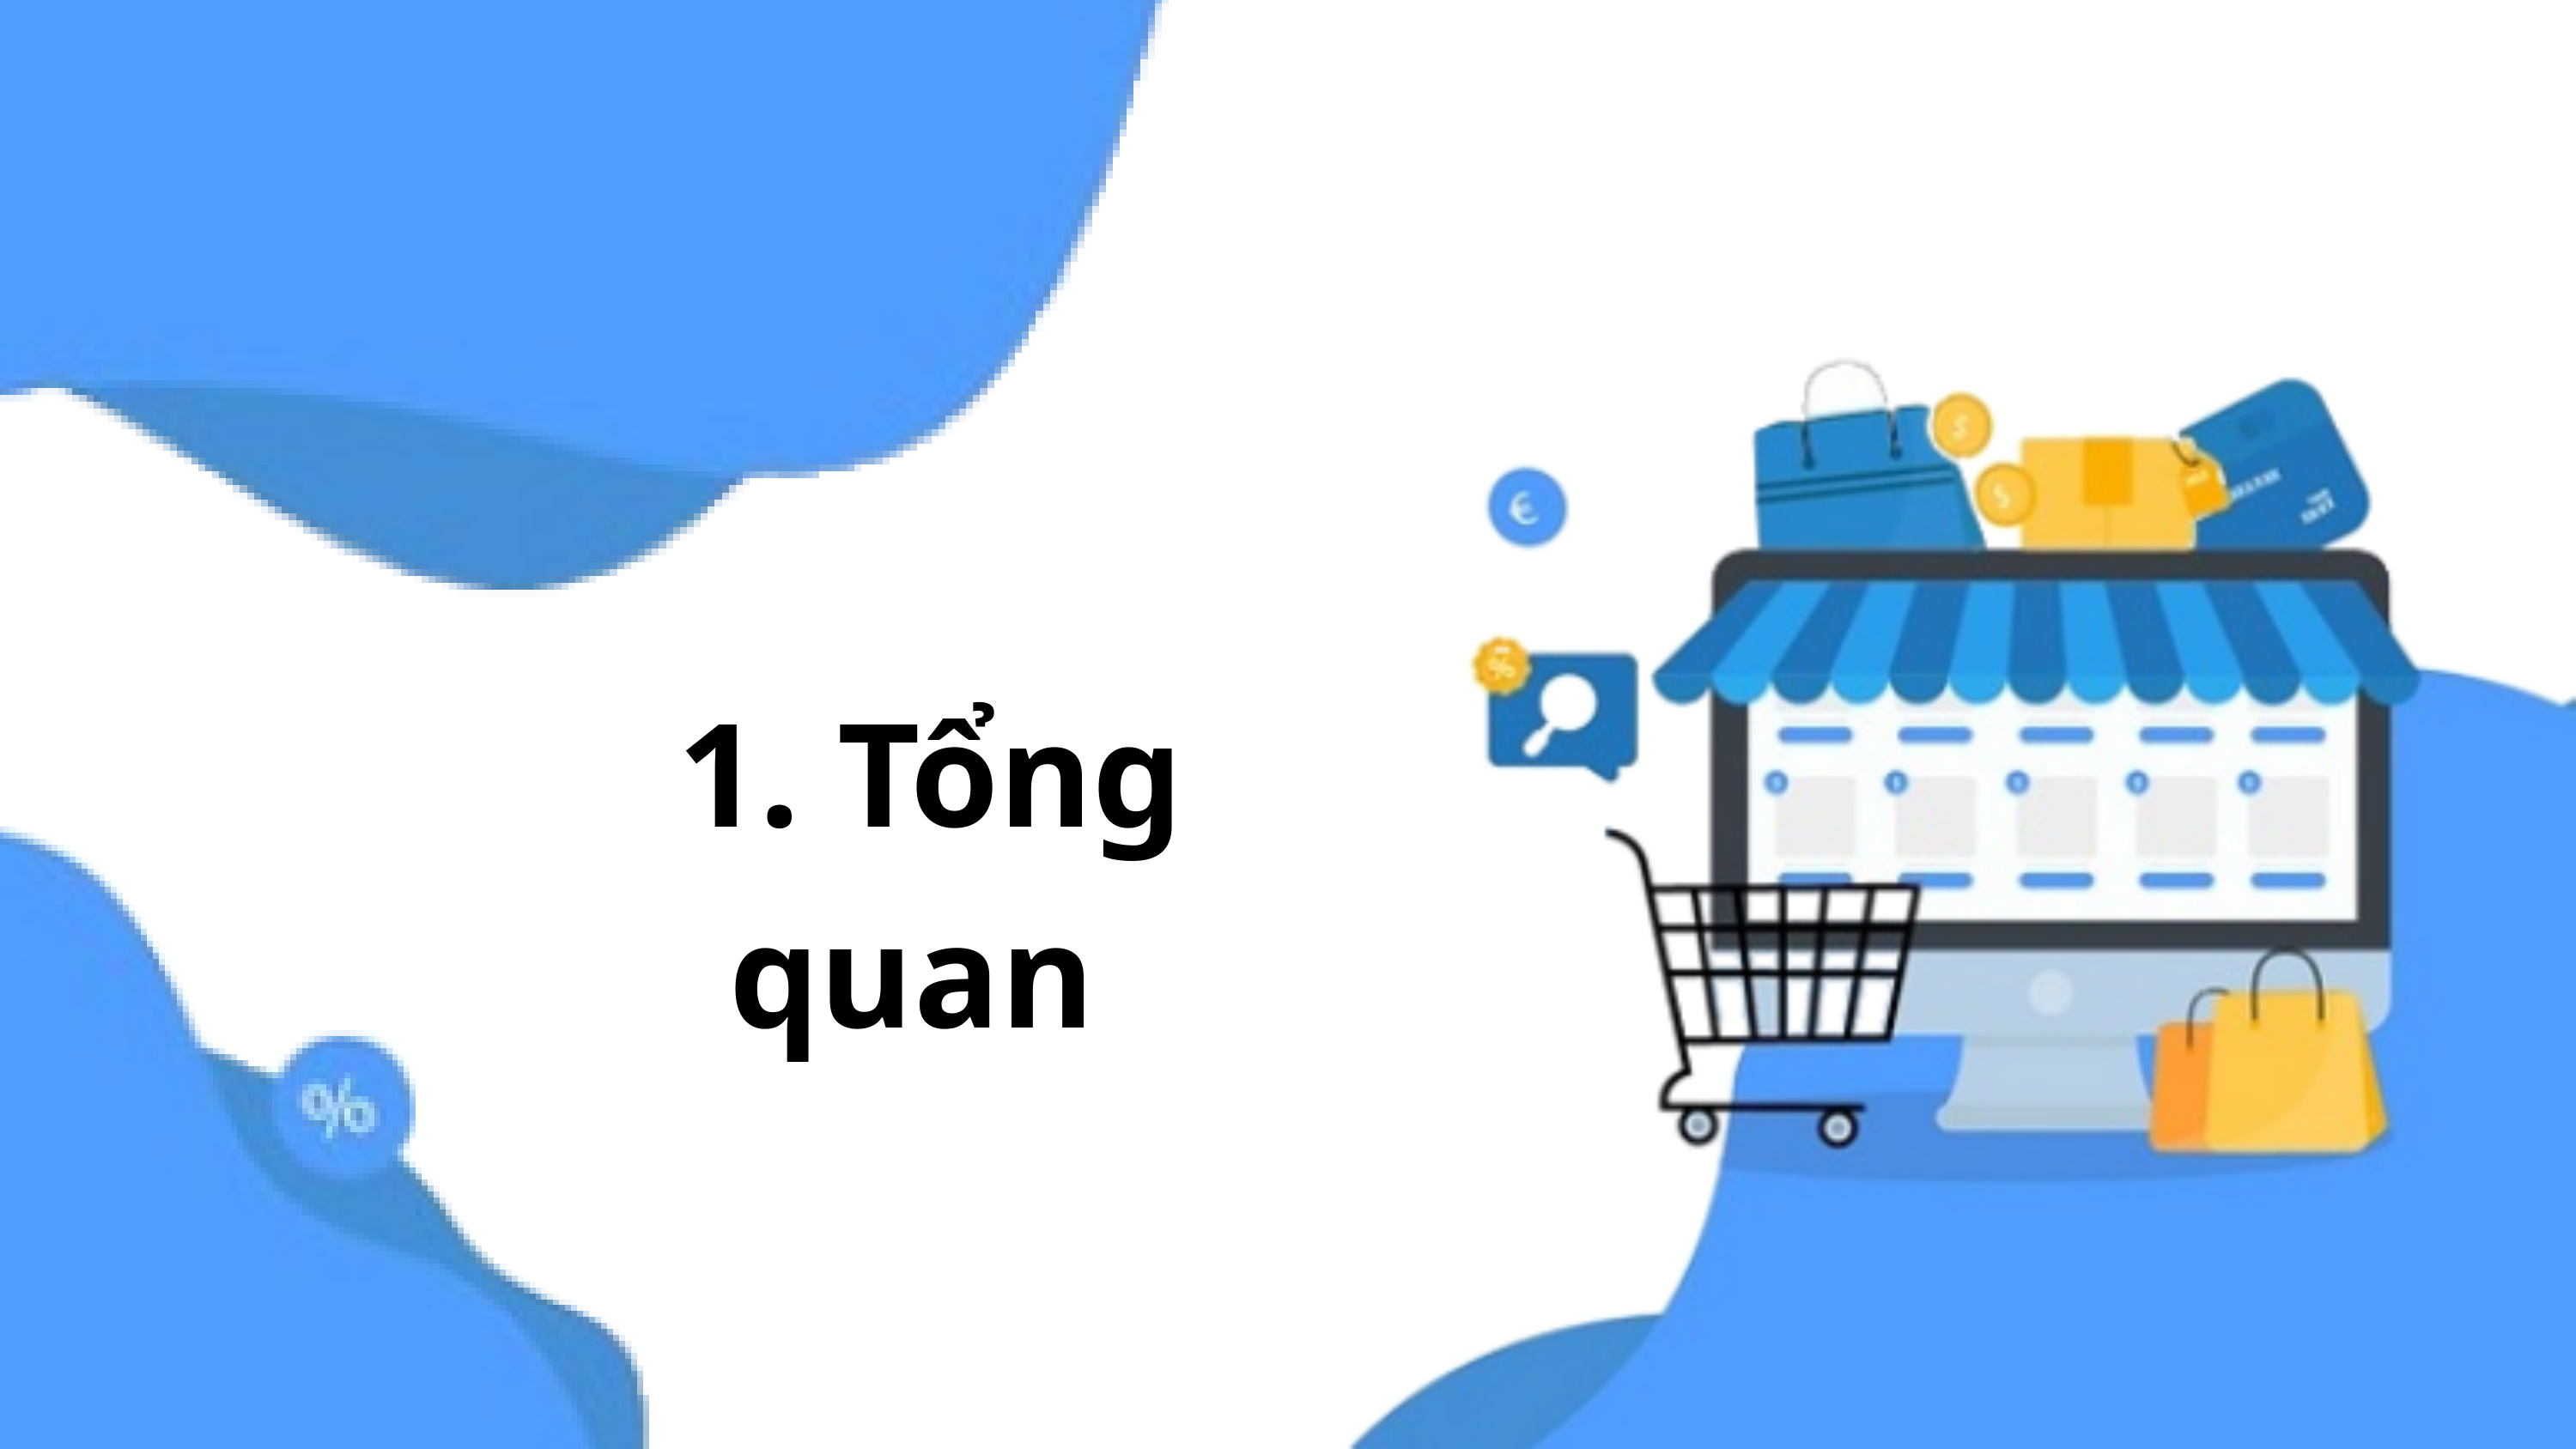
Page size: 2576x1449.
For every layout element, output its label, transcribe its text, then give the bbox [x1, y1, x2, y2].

text_box [0, 0, 1197, 597]
text_box [0, 809, 686, 1449]
text_box 1. Tổng quan [490, 655, 1371, 1057]
text_box [1324, 343, 2576, 1449]
